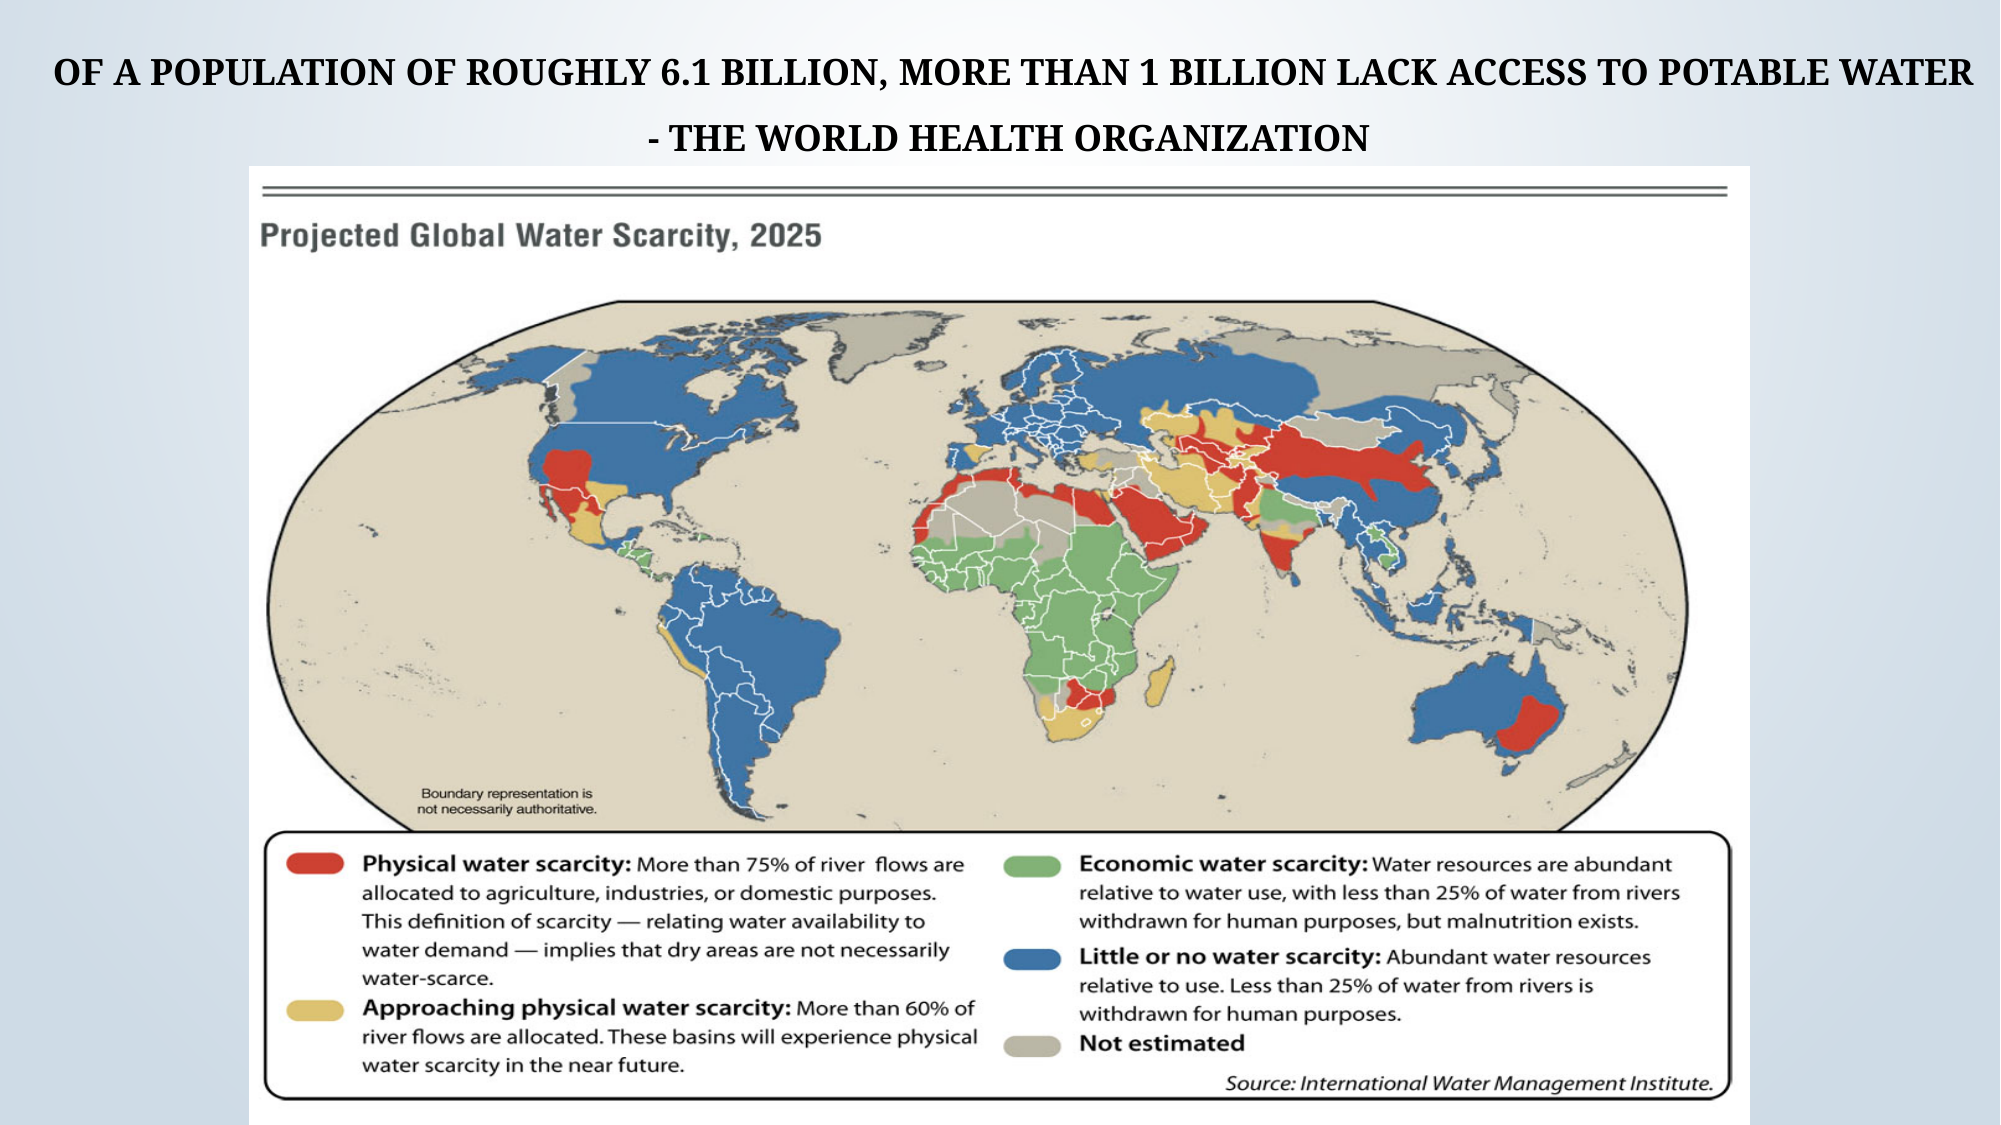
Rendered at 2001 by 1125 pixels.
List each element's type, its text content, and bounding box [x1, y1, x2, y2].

picture [0, 0, 2000, 1125]
title Of a population of roughly 6.1 billion, more than 1 billion lack access to potable water - The World Health Organization [27, 19, 2000, 167]
